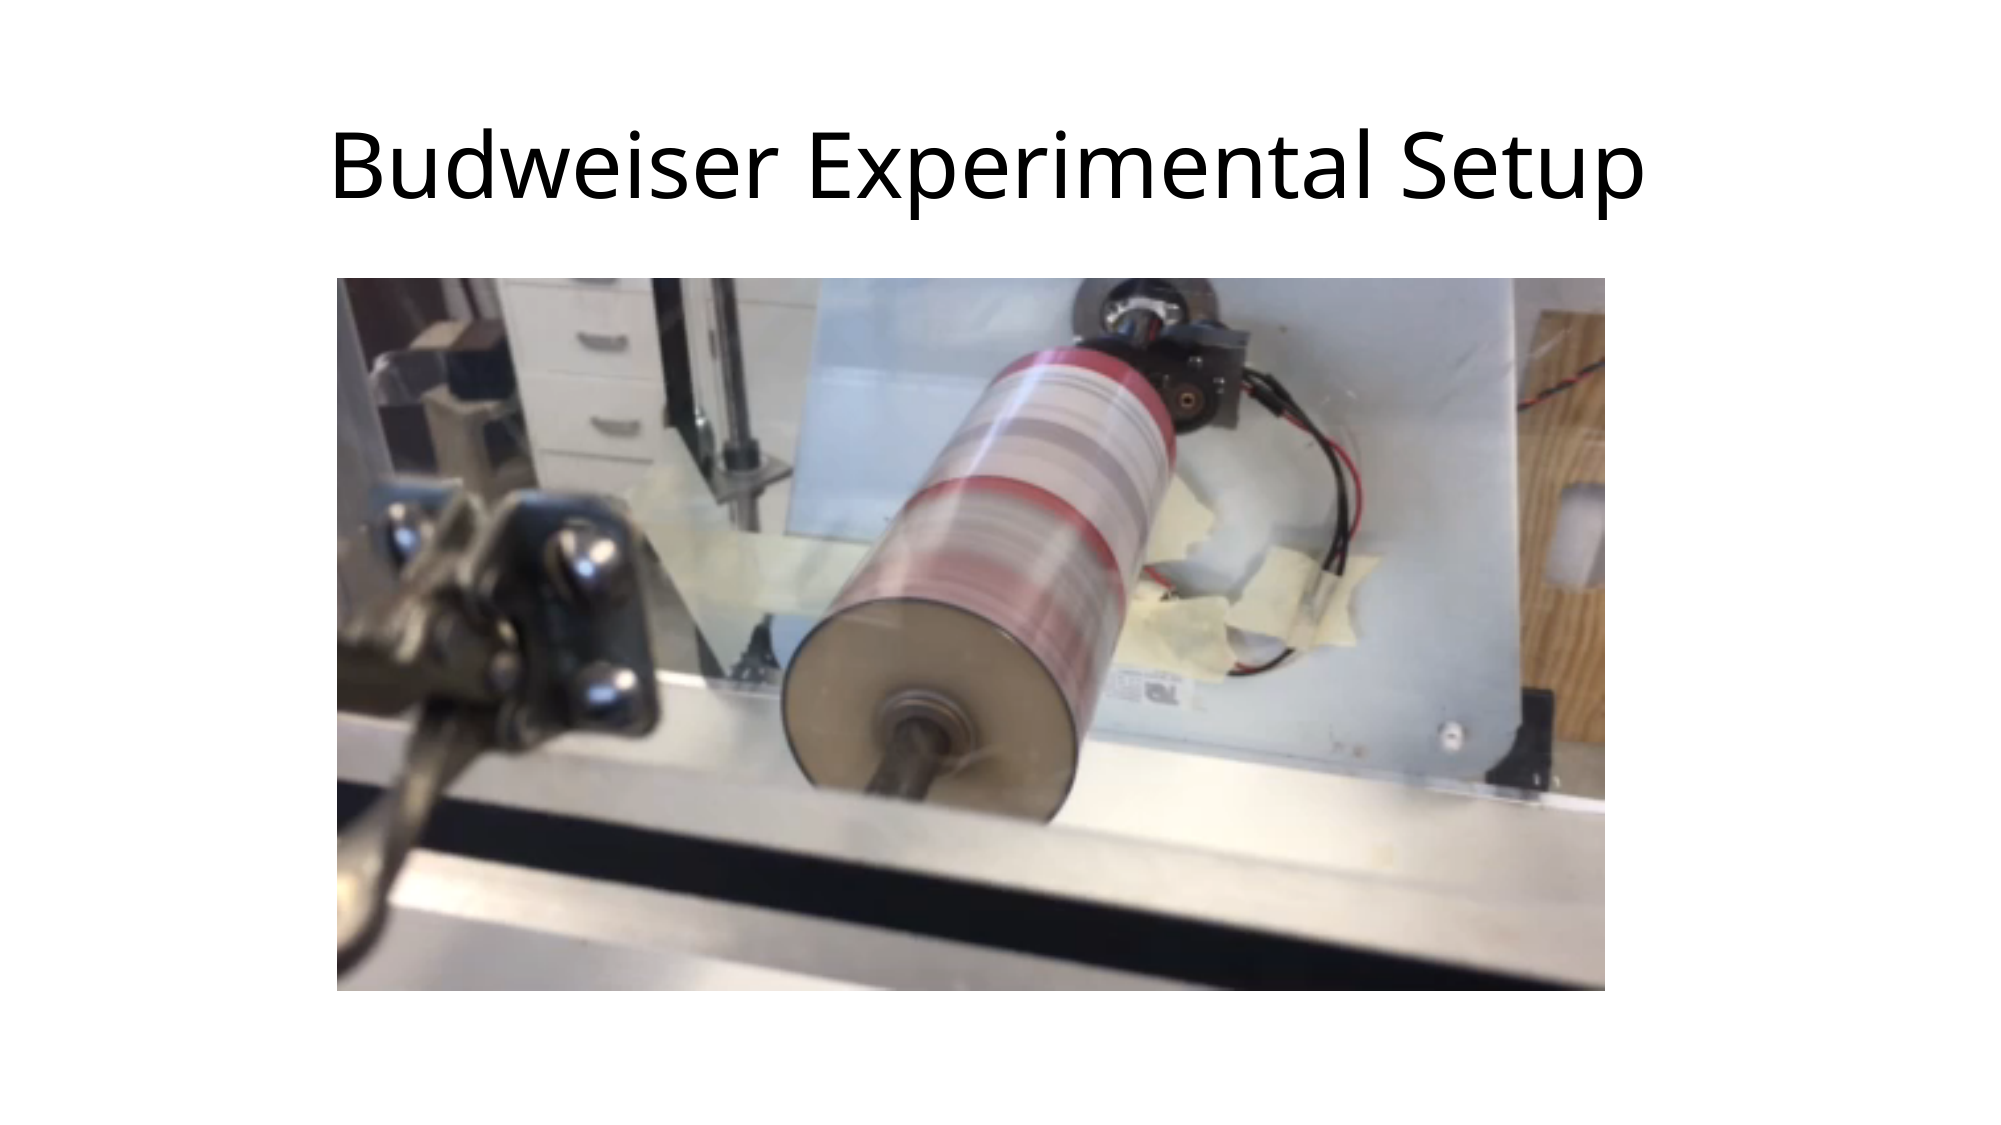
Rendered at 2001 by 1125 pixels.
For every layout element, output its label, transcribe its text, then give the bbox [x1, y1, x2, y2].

title Budweiser Experimental Setup [137, 59, 1863, 278]
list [336, 277, 1606, 992]
